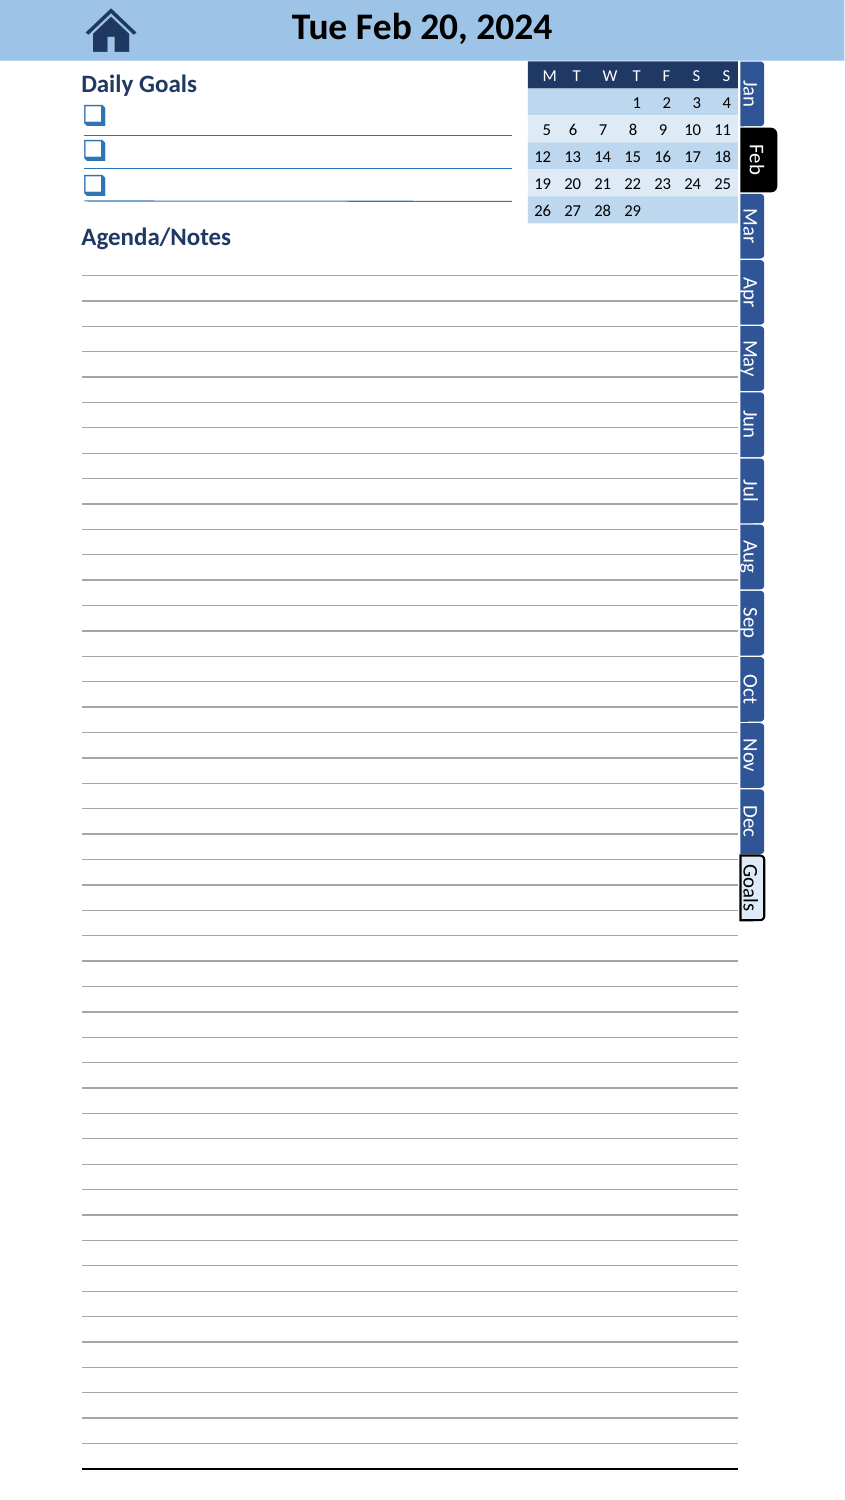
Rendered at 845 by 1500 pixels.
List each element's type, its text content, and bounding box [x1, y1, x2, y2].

list Tue Feb 20, 2024 [190, 0, 655, 61]
picture [82, 1, 140, 59]
